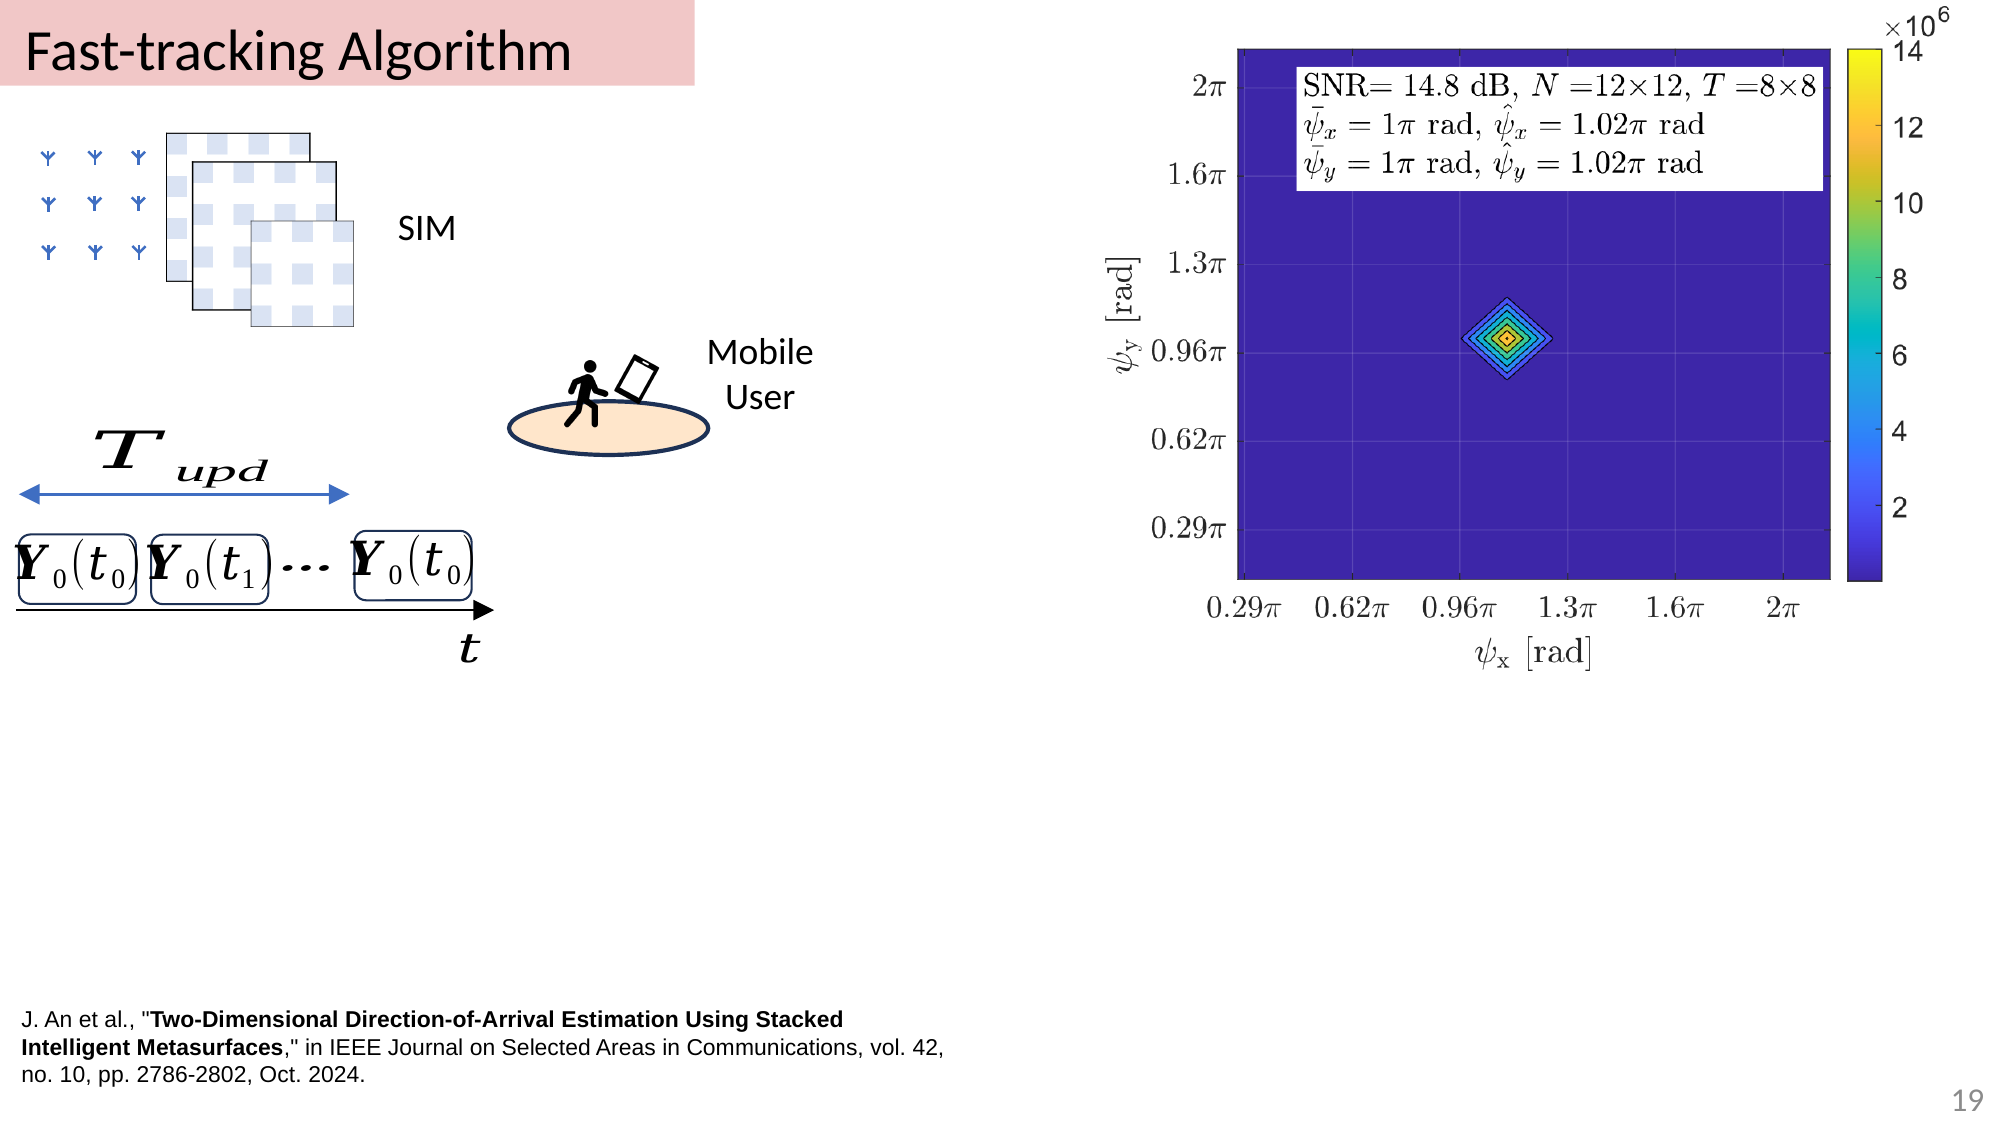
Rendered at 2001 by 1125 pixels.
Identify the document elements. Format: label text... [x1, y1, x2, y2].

picture [548, 346, 672, 431]
text_box [16, 532, 139, 606]
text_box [44, 149, 148, 261]
text_box Fast-tracking Algorithm [10, 4, 589, 90]
text_box [352, 528, 474, 603]
text_box SIM [371, 195, 484, 256]
picture [1101, 0, 2000, 675]
table_cell [20, 495, 349, 505]
text_box [149, 532, 271, 607]
picture [164, 132, 355, 328]
slide_number 19 [1902, 1067, 1999, 1125]
text_box [506, 404, 711, 458]
text_box [0, 0, 695, 86]
text_box J. An et al., "Two-Dimensional Direction-of-Arrival Estimation Using Stacked Intelligent Metasurfaces," in IEEE Journal on Selected Areas in Communications, vol. 42, no. 10, pp. 2786-2802, Oct. 2024. [6, 997, 965, 1095]
text_box Mobile User [689, 319, 832, 424]
